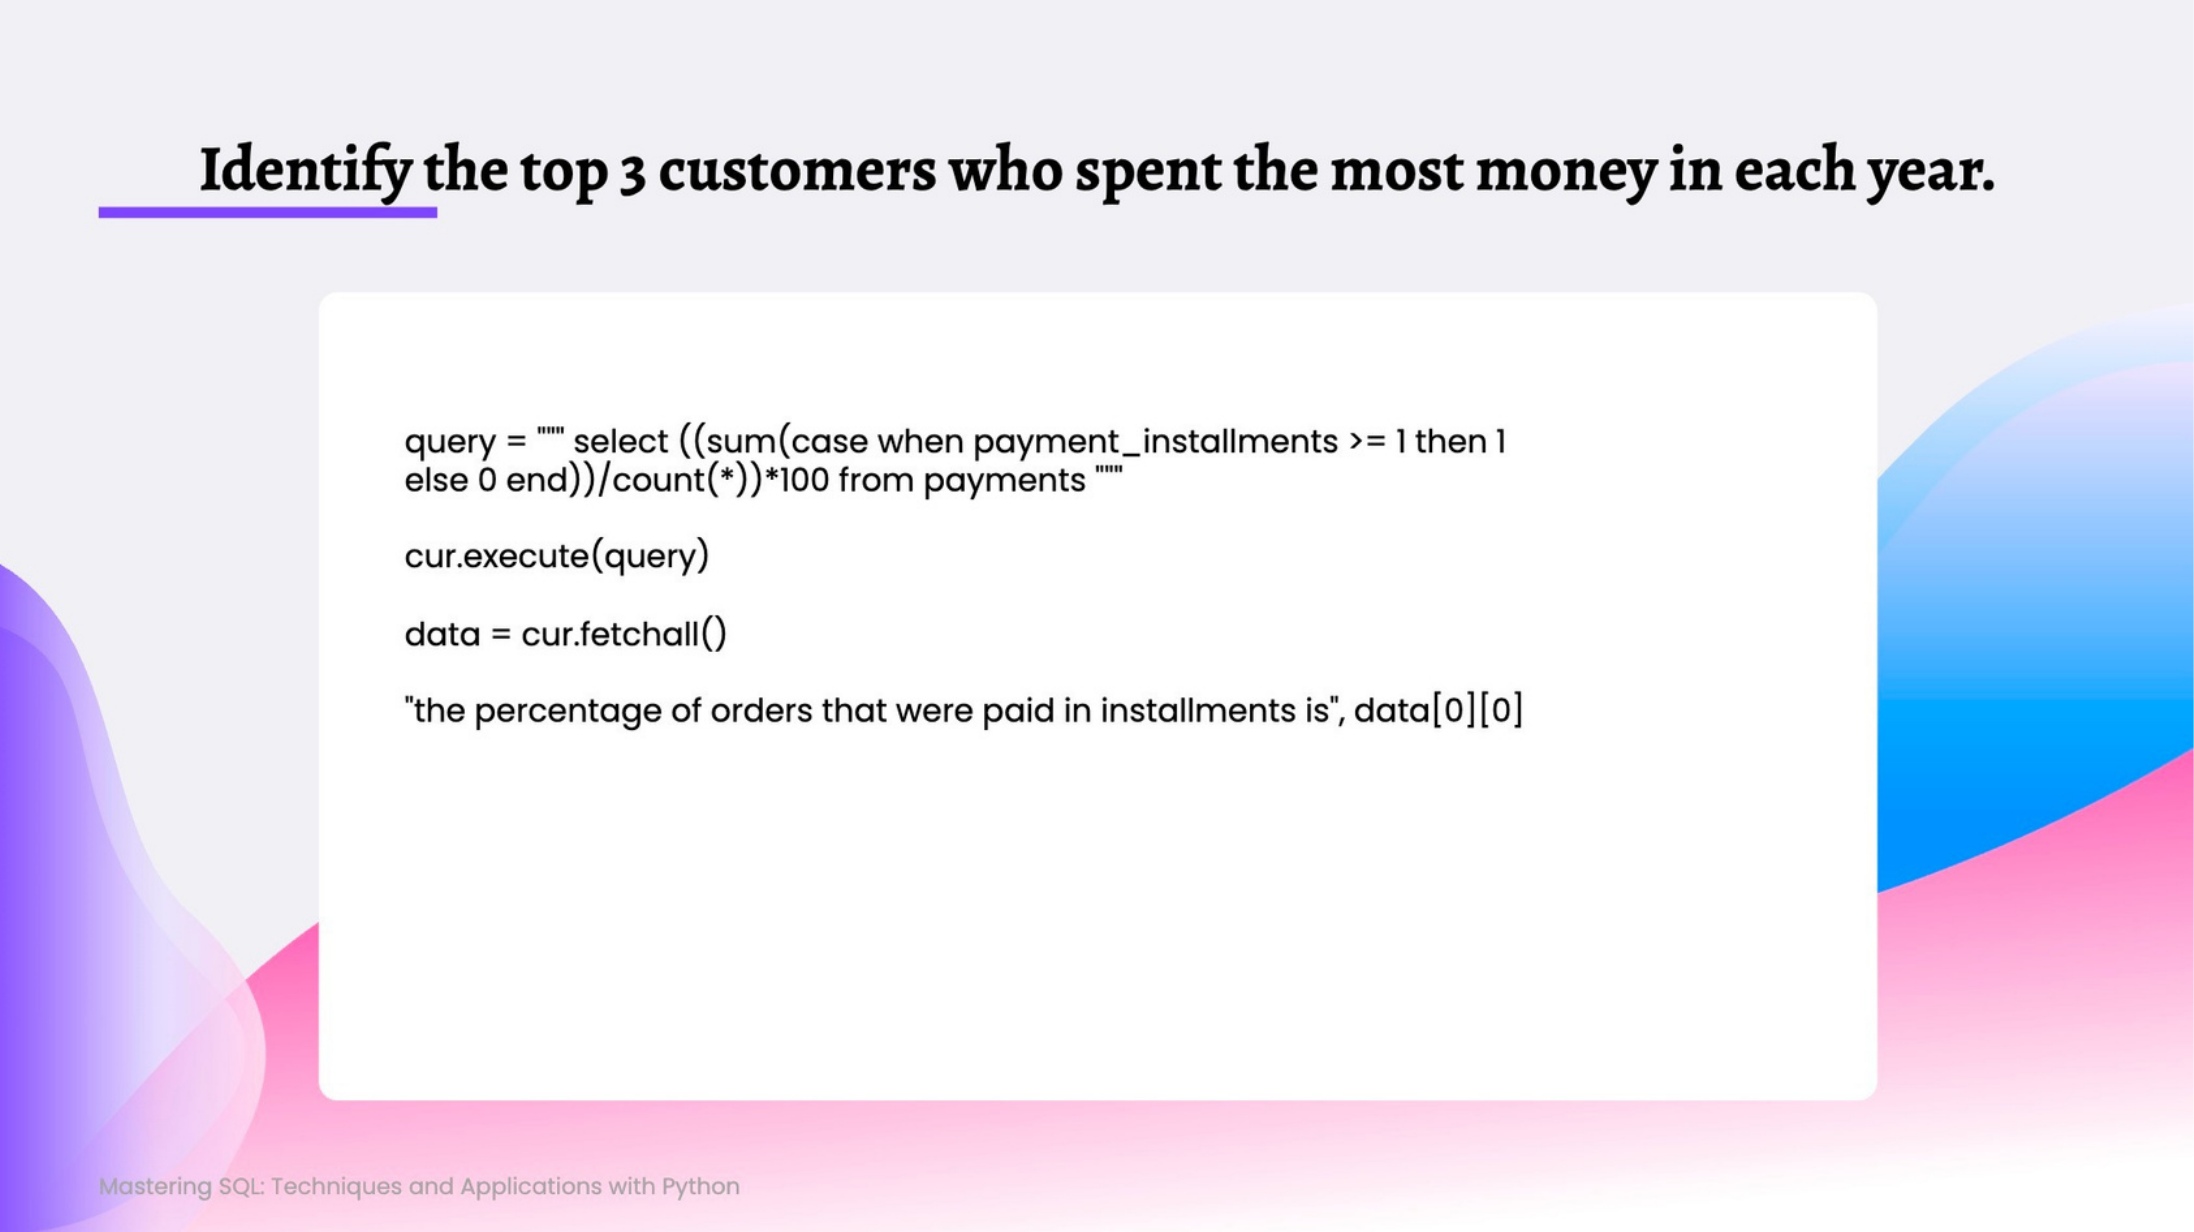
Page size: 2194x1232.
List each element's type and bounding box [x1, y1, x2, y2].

text_box [0, 0, 2194, 1232]
